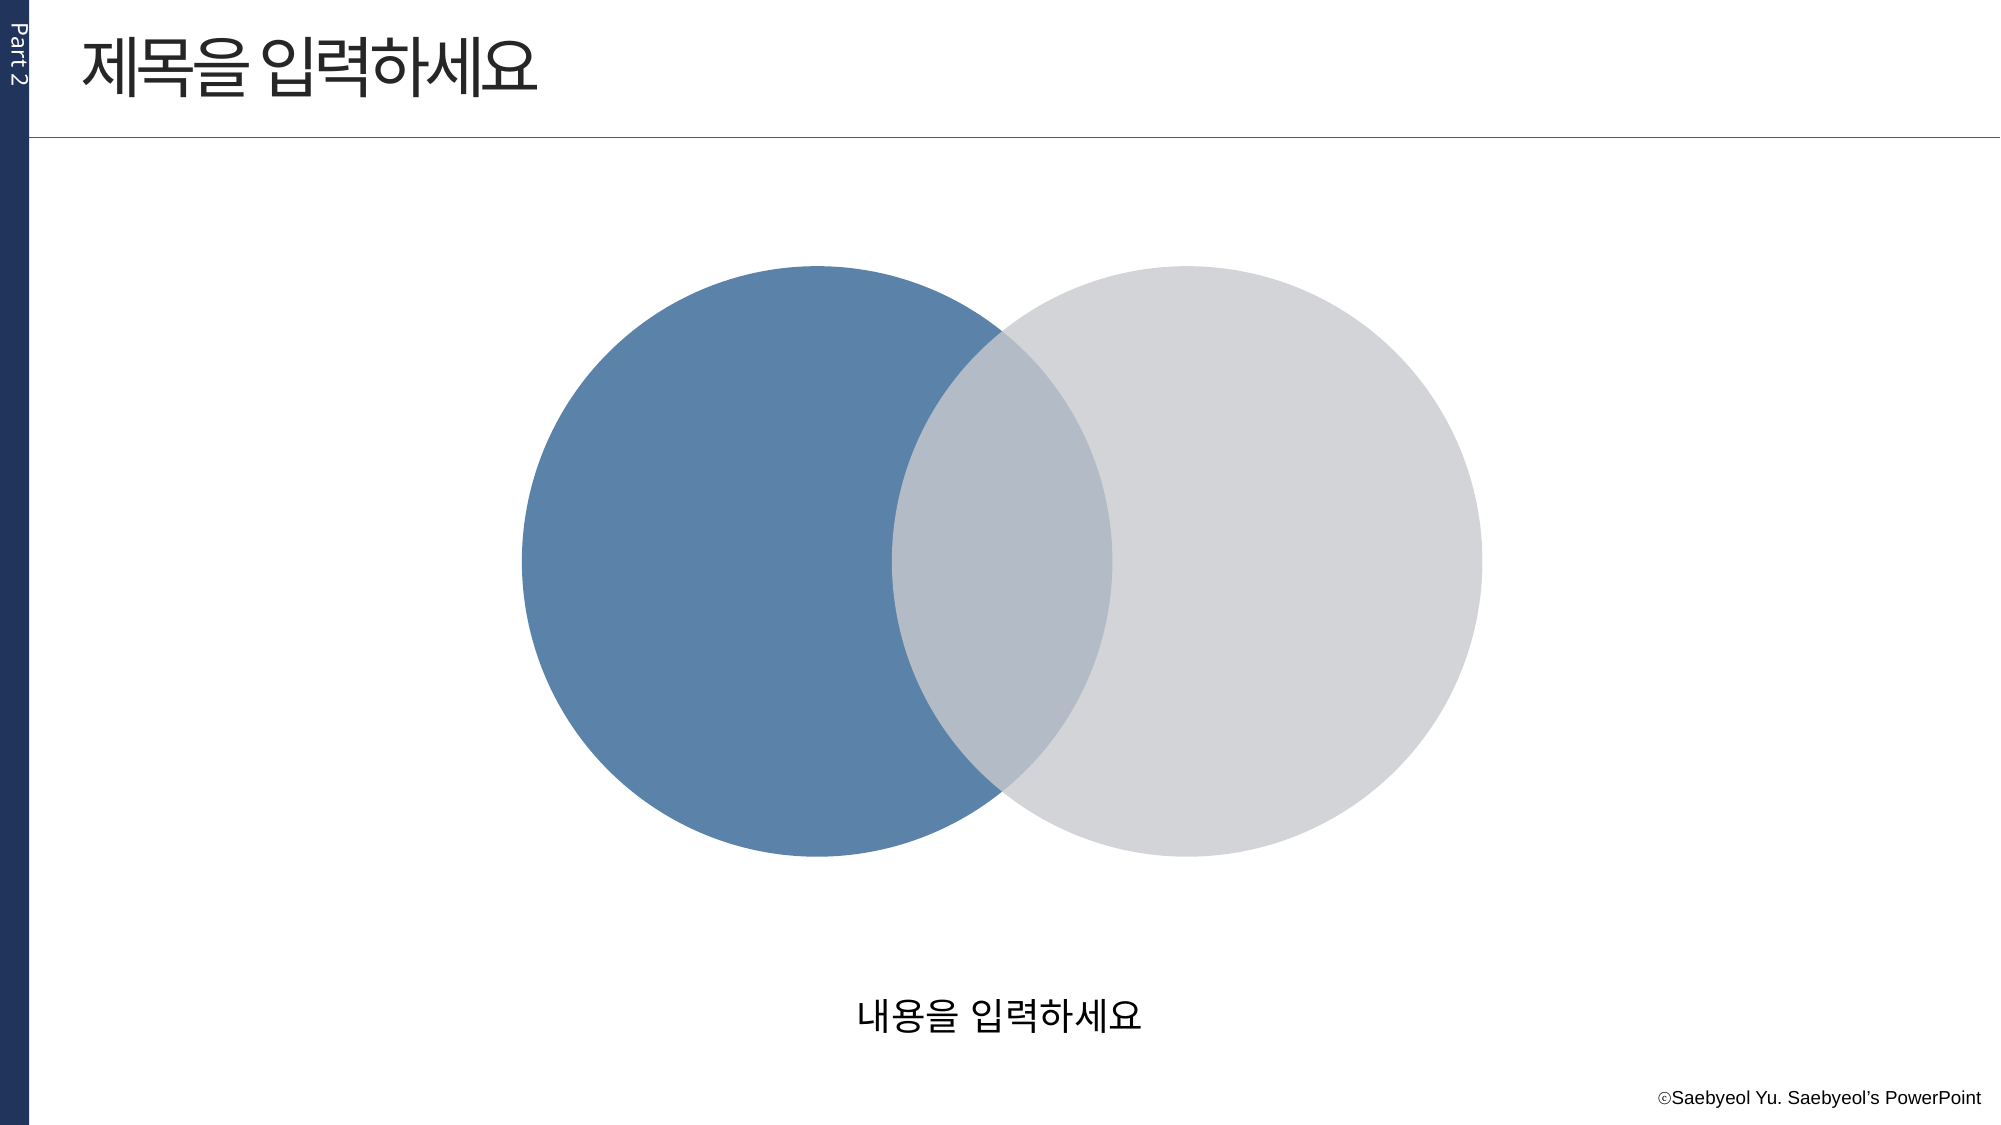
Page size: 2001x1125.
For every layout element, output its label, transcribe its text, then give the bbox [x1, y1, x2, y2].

text_box 제목을 입력하세요 [65, 18, 557, 113]
text_box [0, 312, 30, 1125]
text_box 내용을 입력하세요 [841, 985, 1159, 1046]
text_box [521, 266, 1483, 857]
text_box Part 2 [0, 8, 42, 312]
text_box [0, 0, 30, 8]
